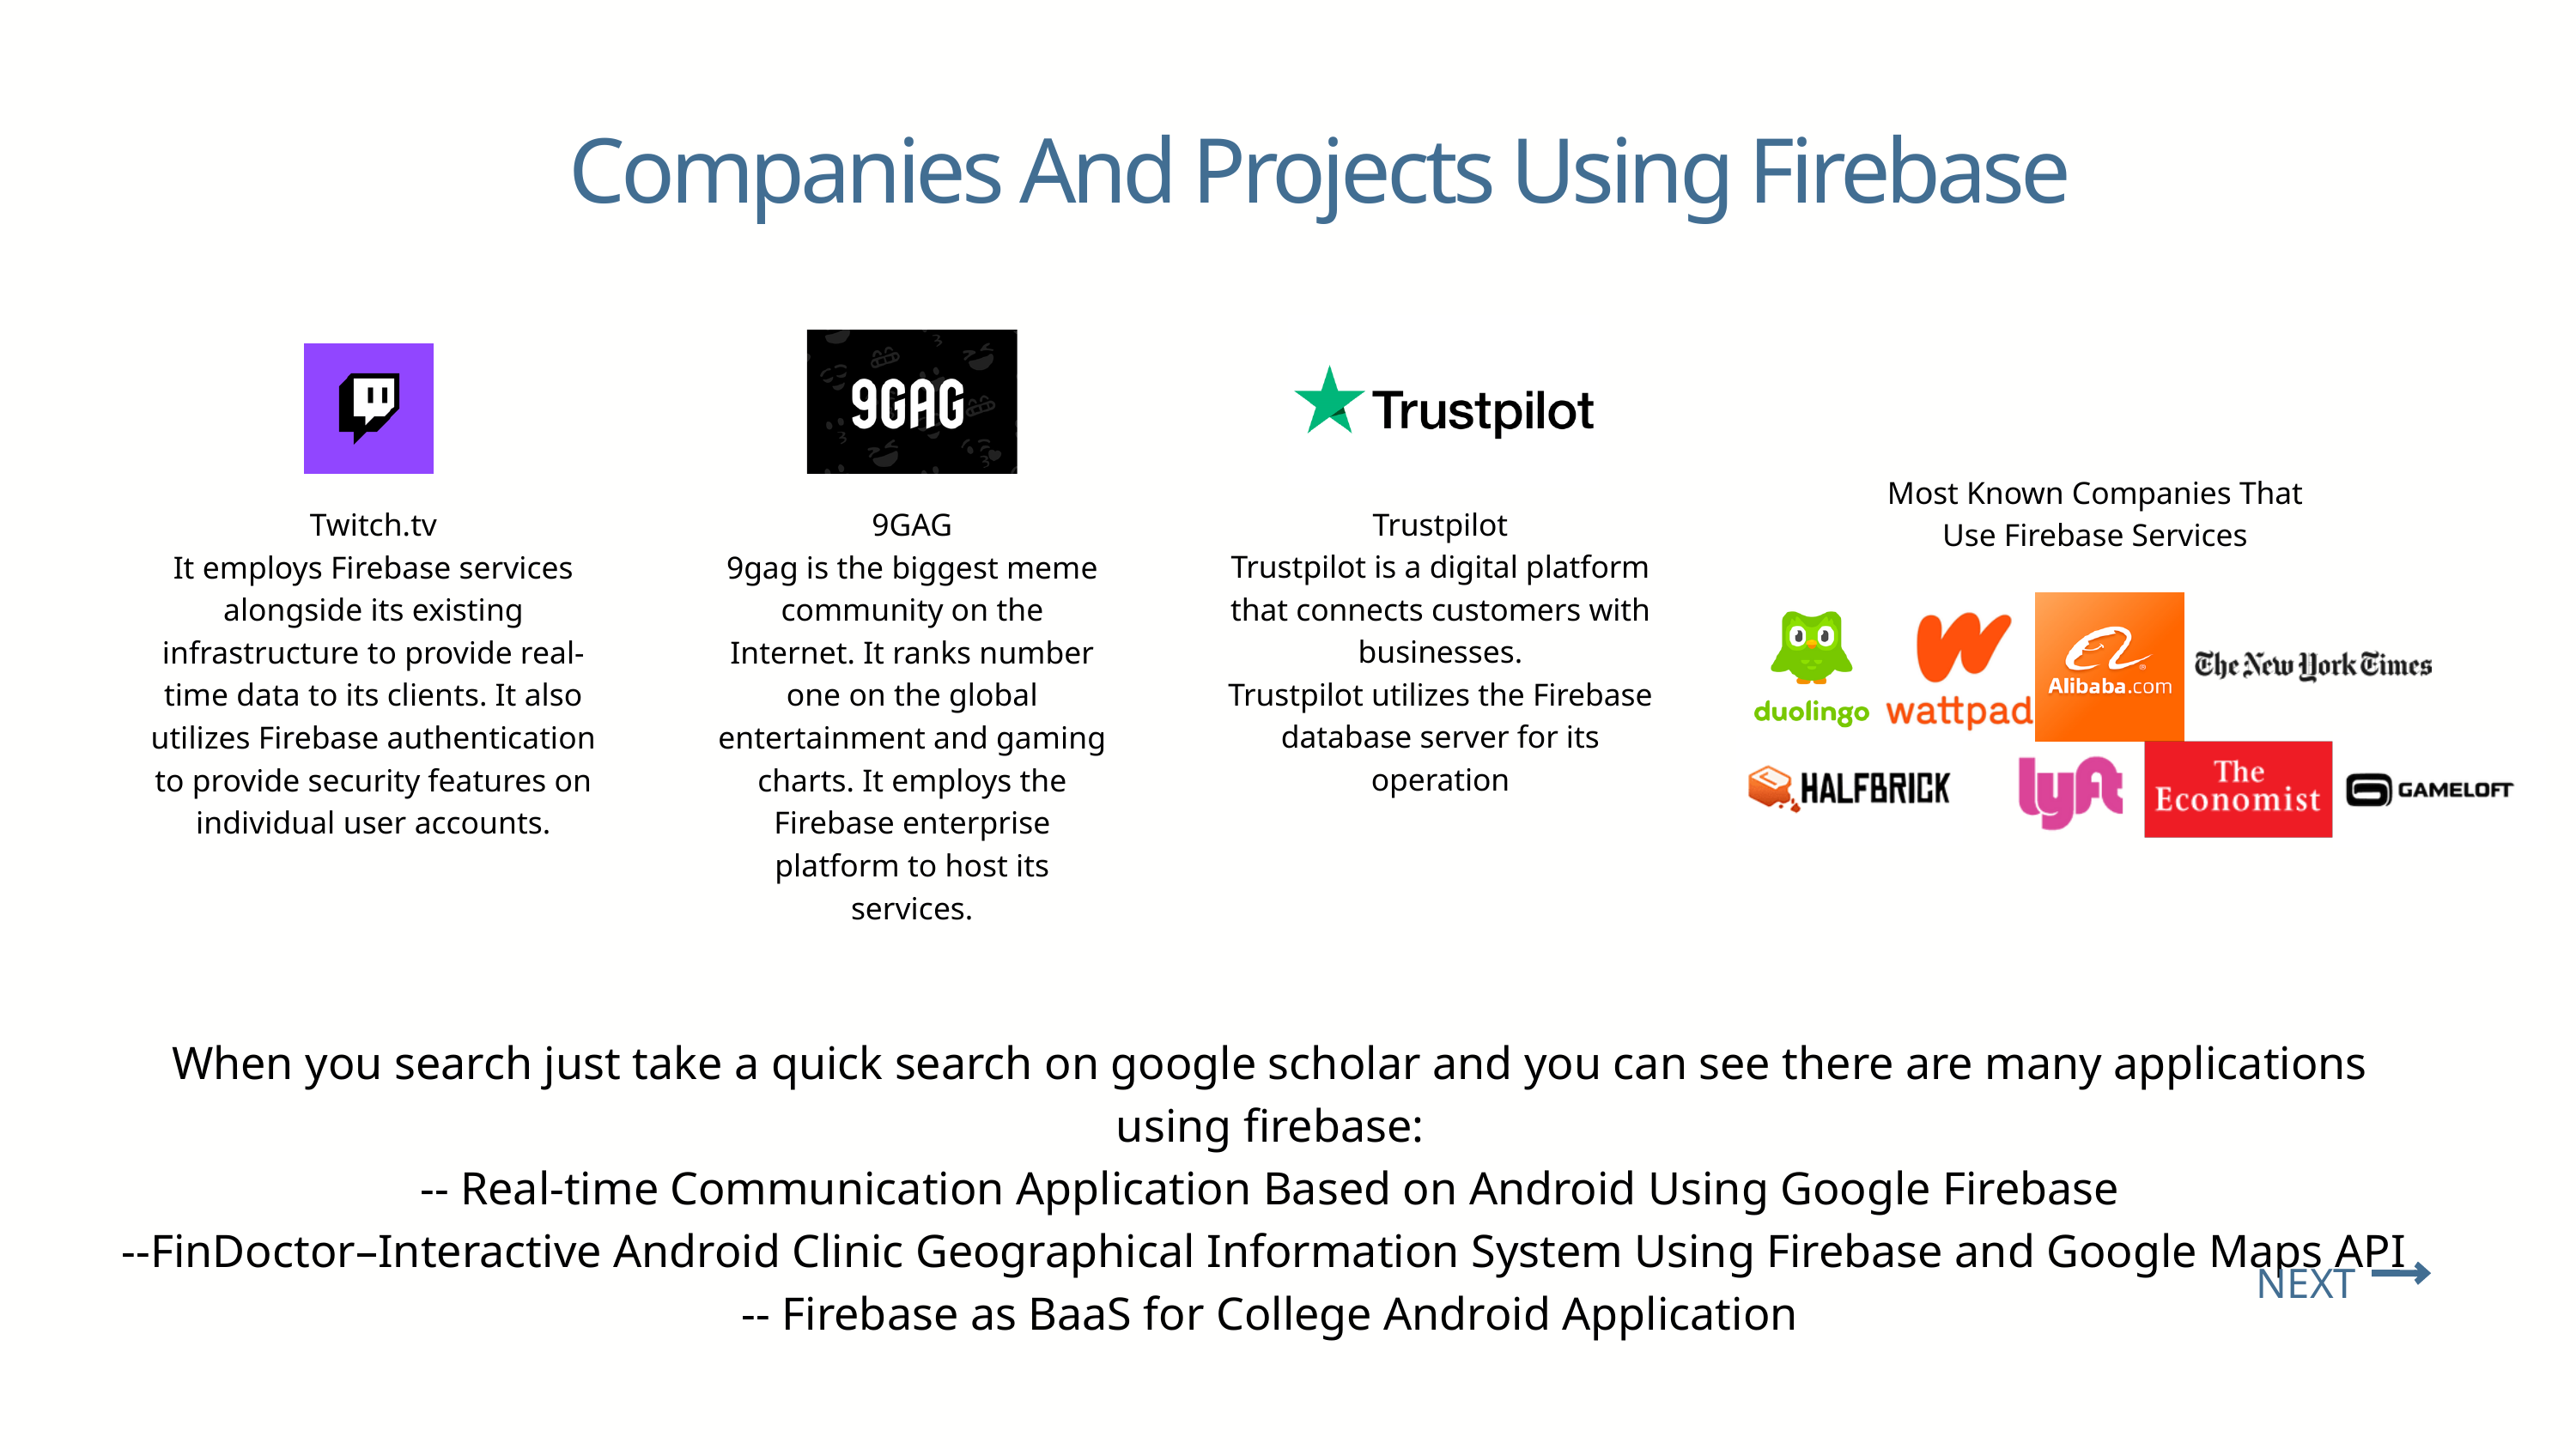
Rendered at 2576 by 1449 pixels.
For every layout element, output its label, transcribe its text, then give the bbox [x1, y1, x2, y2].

picture [1736, 591, 2547, 858]
picture [303, 343, 434, 474]
text_box When you search just take a quick search on google scholar and you can see there are many applications using firebase: -- Real-time Communication Application Based on Android Using Google Firebase --FinDoctor–Interactive Android Clinic Geographical Information System Using Firebase and Google Maps API -- Firebase as BaaS for College Android Application [109, 1026, 2432, 1340]
text_box Trustpilot Trustpilot is a digital platform that connects customers with businesses. Trustpilot utilizes the Firebase database server for its operation [1222, 499, 1659, 797]
text_box Twitch.tv It employs Firebase services alongside its existing infrastructure to provide real-time data to its clients. It also utilizes Firebase authentication to provide security features on individual user accounts. [144, 499, 602, 840]
text_box [2372, 1266, 2432, 1280]
text_box NEXT [1534, 1249, 2356, 1307]
picture [806, 330, 1018, 474]
text_box Most Known Companies That Use Firebase Services [1876, 468, 2313, 553]
text_box Companies And Projects Using Firebase [465, 131, 2175, 221]
text_box 9GAG 9gag is the biggest meme community on the Internet. It ranks number one on the global entertainment and gaming charts. It employs the Firebase enterprise platform to host its services. [715, 499, 1109, 925]
picture [1287, 315, 1599, 488]
